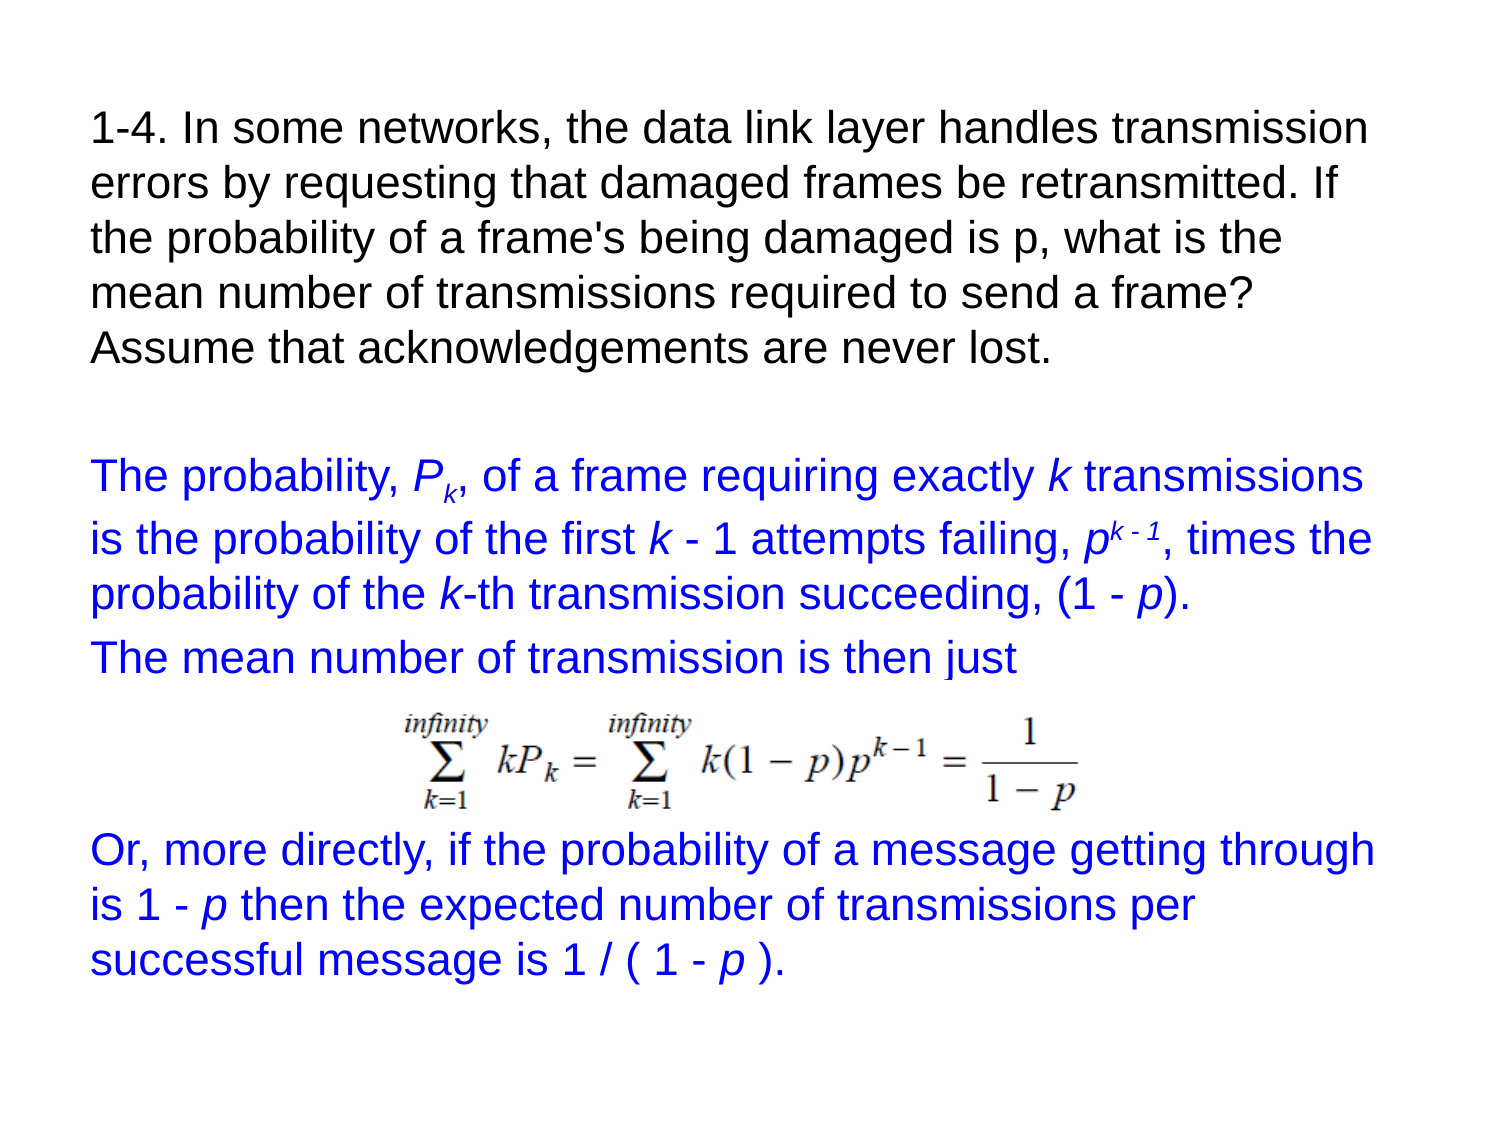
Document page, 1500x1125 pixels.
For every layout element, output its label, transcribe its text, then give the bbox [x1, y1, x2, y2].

list 1-4. In some networks, the data link layer handles transmission errors by requesting that damaged frames be retransmitted. If the probability of a frame's being damaged is p, what is the mean number of transmissions required to send a frame? Assume that acknowledgements are never lost. The probability, Pk, of a frame requiring exactly k transmissions is the probability of the first k - 1 attempts failing, pk - 1, times the probability of the k-th transmission succeeding, (1 - p). The mean number of transmission is then just Or, more directly, if the probability of a message getting through is 1 - p then the expected number of transmissions per successful message is 1 / ( 1 - p ). [74, 89, 1426, 1000]
picture [372, 680, 1105, 823]
